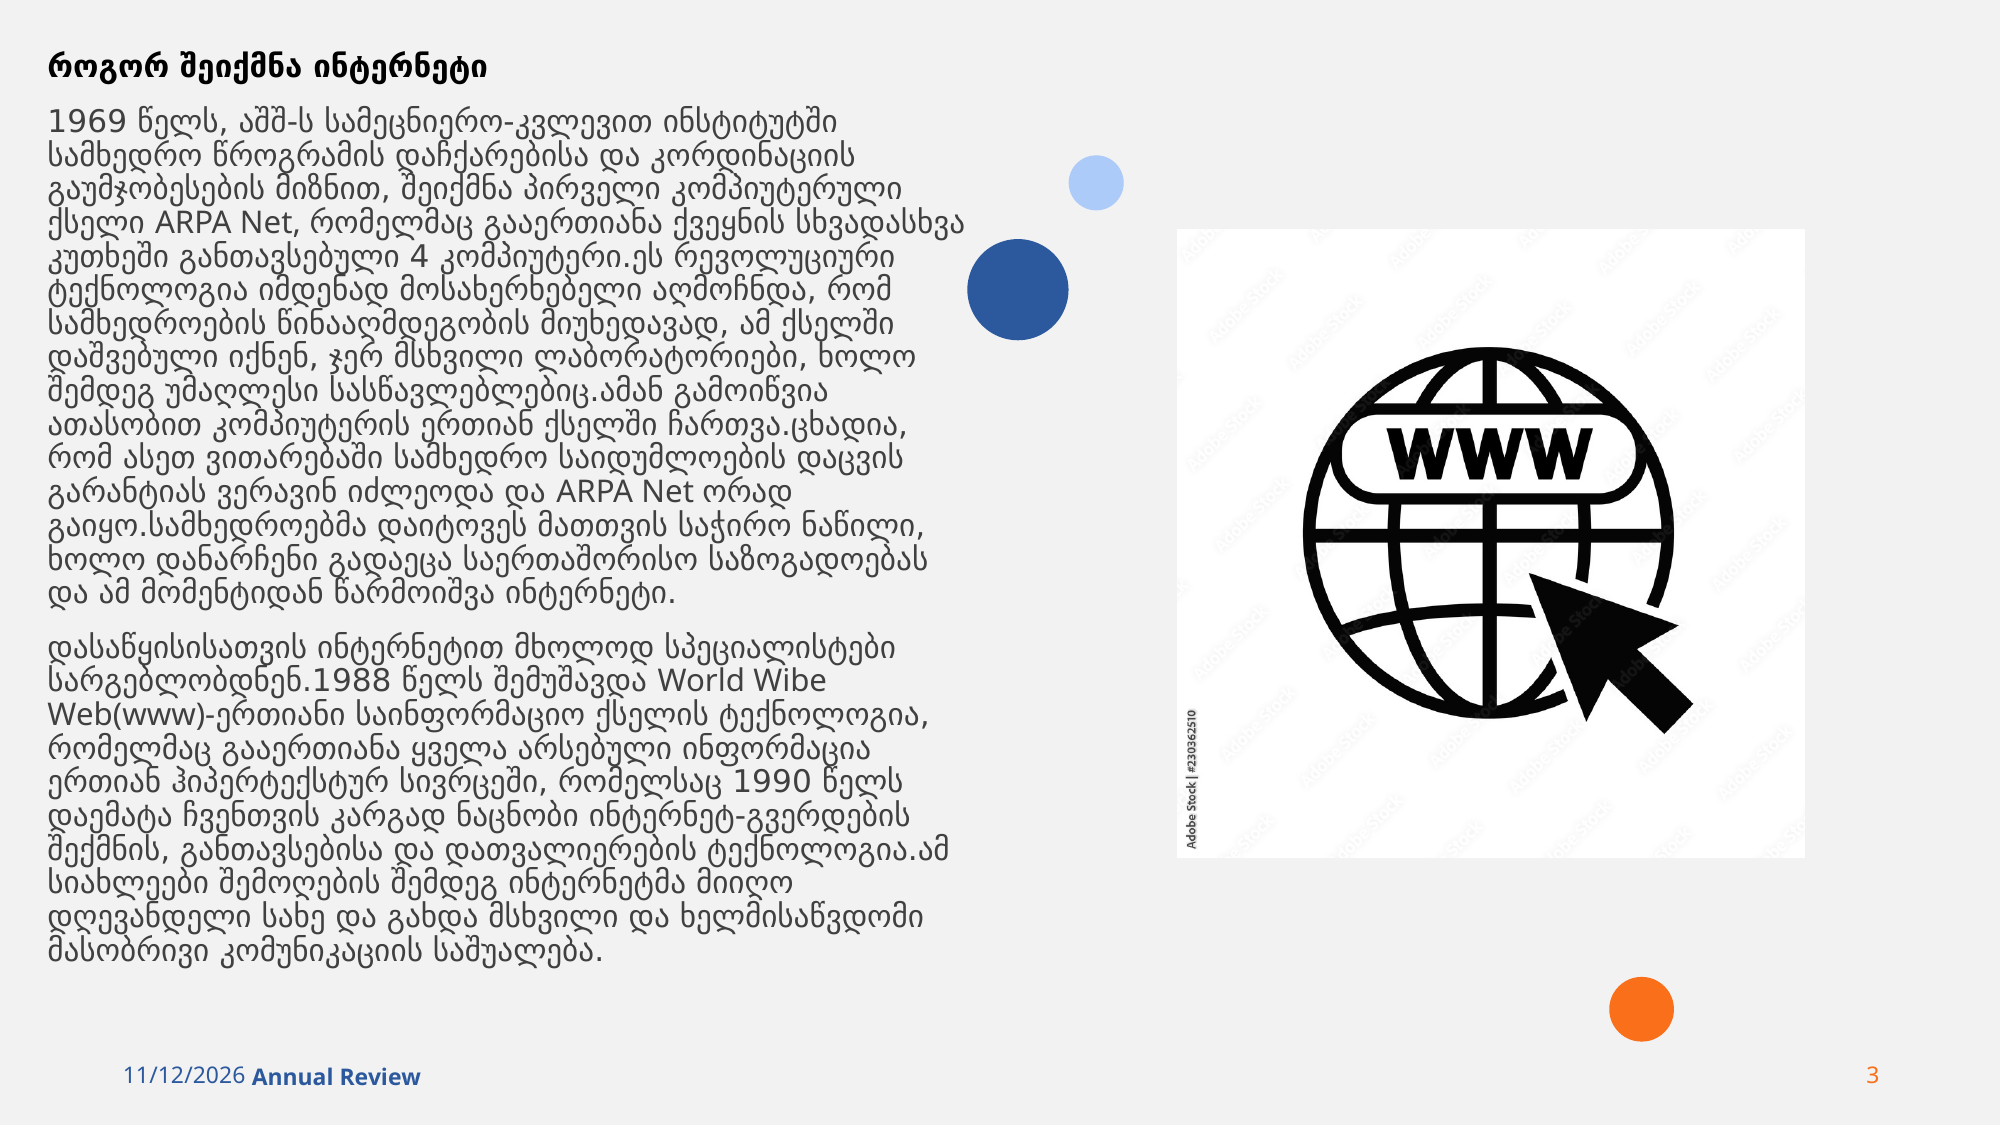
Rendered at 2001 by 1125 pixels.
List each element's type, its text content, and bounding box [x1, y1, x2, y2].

list როგორ შეიქმნა ინტერნეტი 1969 წელს, აშშ-ს სამეცნიერო-კვლევით ინსტიტუტში სამხედრო წროგრამის დაჩქარებისა და კორდინაციის გაუმჯობესების მიზნით, შეიქმნა პირველი კომპიუტერული ქსელი ARPA Net, რომელმაც გააერთიანა ქვეყნის სხვადასხვა კუთხეში განთავსებული 4 კომპიუტერი.ეს რევოლუციური ტექნოლოგია იმდენად მოსახერხებელი აღმოჩნდა, რომ სამხედროების წინააღმდეგობის მიუხედავად, ამ ქსელში დაშვებული იქნენ, ჯერ მსხვილი ლაბორატორიები, ხოლო შემდეგ უმაღლესი სასწავლებლებიც.ამან გამოიწვია ათასობით კომპიუტერის ერთიან ქსელში ჩართვა.ცხადია, რომ ასეთ ვითარებაში სამხედრო საიდუმლოების დაცვის გარანტიას ვერავინ იძლეოდა და ARPA Net ორად გაიყო.სამხედროებმა დაიტოვეს მათთვის საჭირო ნაწილი, ხოლო დანარჩენი გადაეცა საერთაშორისო საზოგადოებას და ამ მომენტიდან წარმოიშვა ინტერნეტი. დასაწყისისათვის ინტერნეტით მხოლოდ სპეციალისტები სარგებლობდნენ.1988 წელს შემუშავდა World Wibe Web(www)-ერთიანი საინფორმაციო ქსელის ტექნოლოგია, რომელმაც გააერთიანა ყველა არსებული ინფორმაცია ერთიან ჰიპერტექსტურ სივრცეში, რომელსაც 1990 წელს დაემატა ჩვენთვის კარგად ნაცნობი ინტერნეტ-გვერდების შექმნის, განთავსებისა და დათვალიერების ტექნოლოგია.ამ სიახლეები შემოღების შემდეგ ინტერნეტმა მიიღო დღევანდელი სახე და გახდა მსხვილი და ხელმისაწვდომი მასობრივი კომუნიკაციის საშუალება. [32, 43, 983, 671]
picture [1176, 229, 1805, 858]
